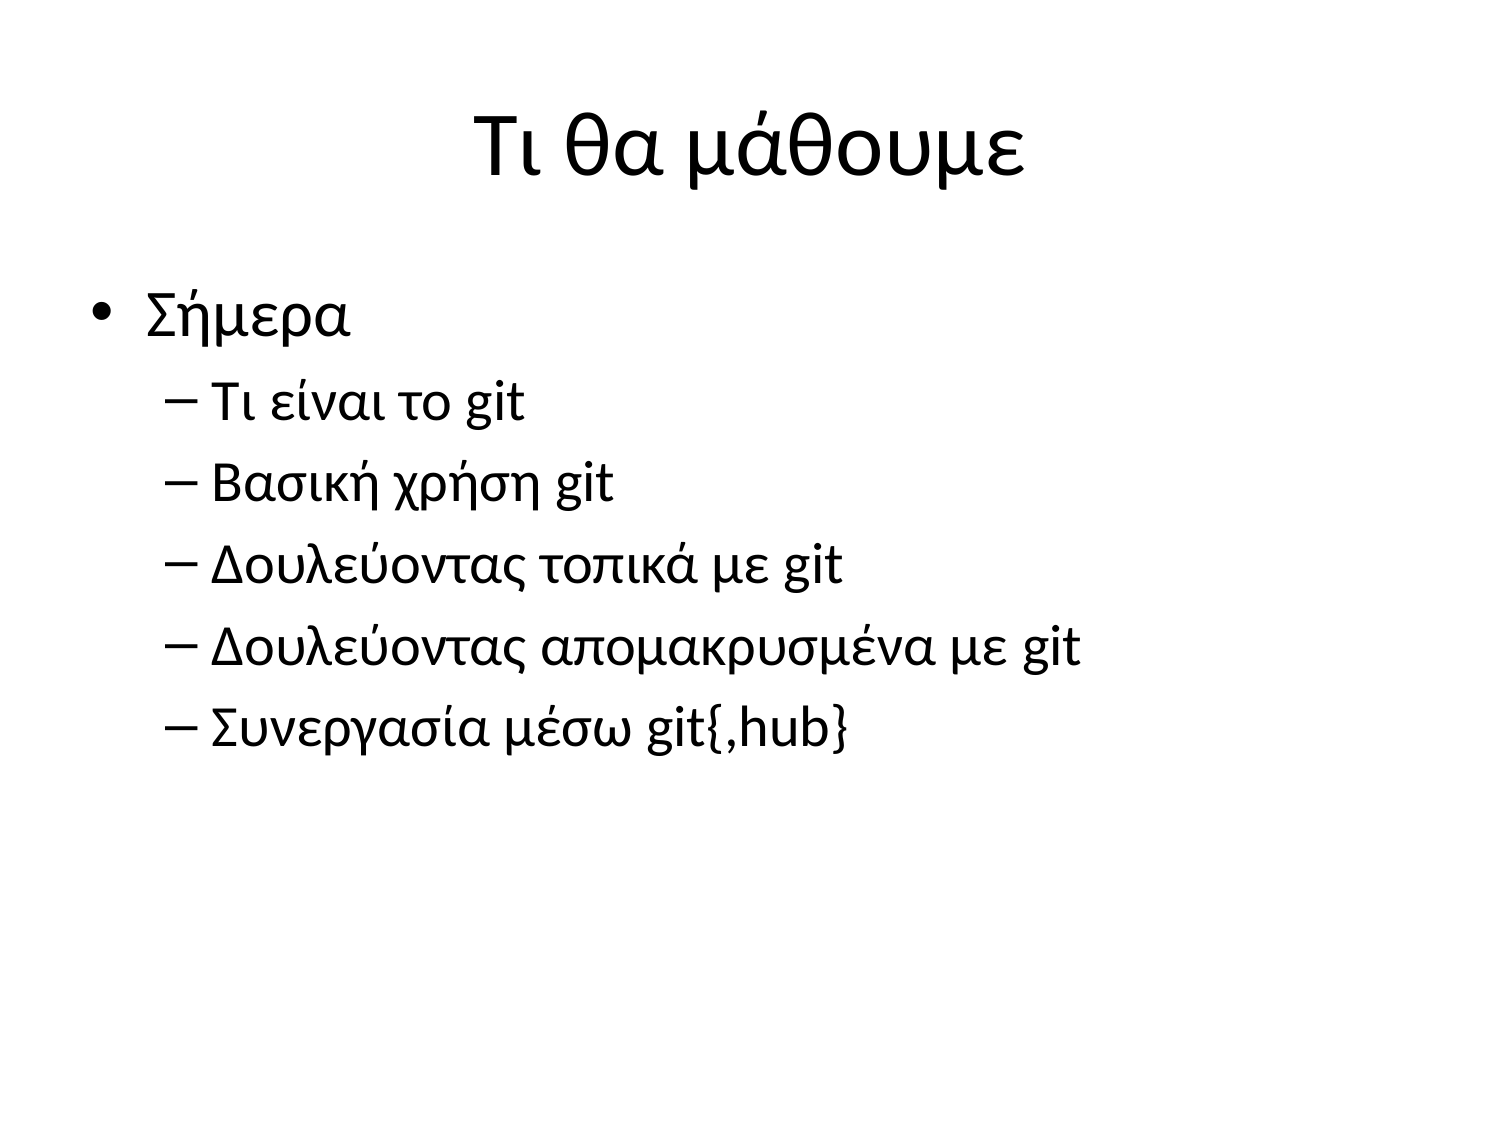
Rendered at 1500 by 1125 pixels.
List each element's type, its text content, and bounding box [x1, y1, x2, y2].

list Σήμερα Τι είναι το git Βασική χρήση git Δουλεύοντας τοπικά με git Δουλεύοντας απομακρυσμένα με git Συνεργασία μέσω git{,hub} [75, 262, 1425, 1005]
title Τι θα μάθουμε [75, 45, 1425, 233]
